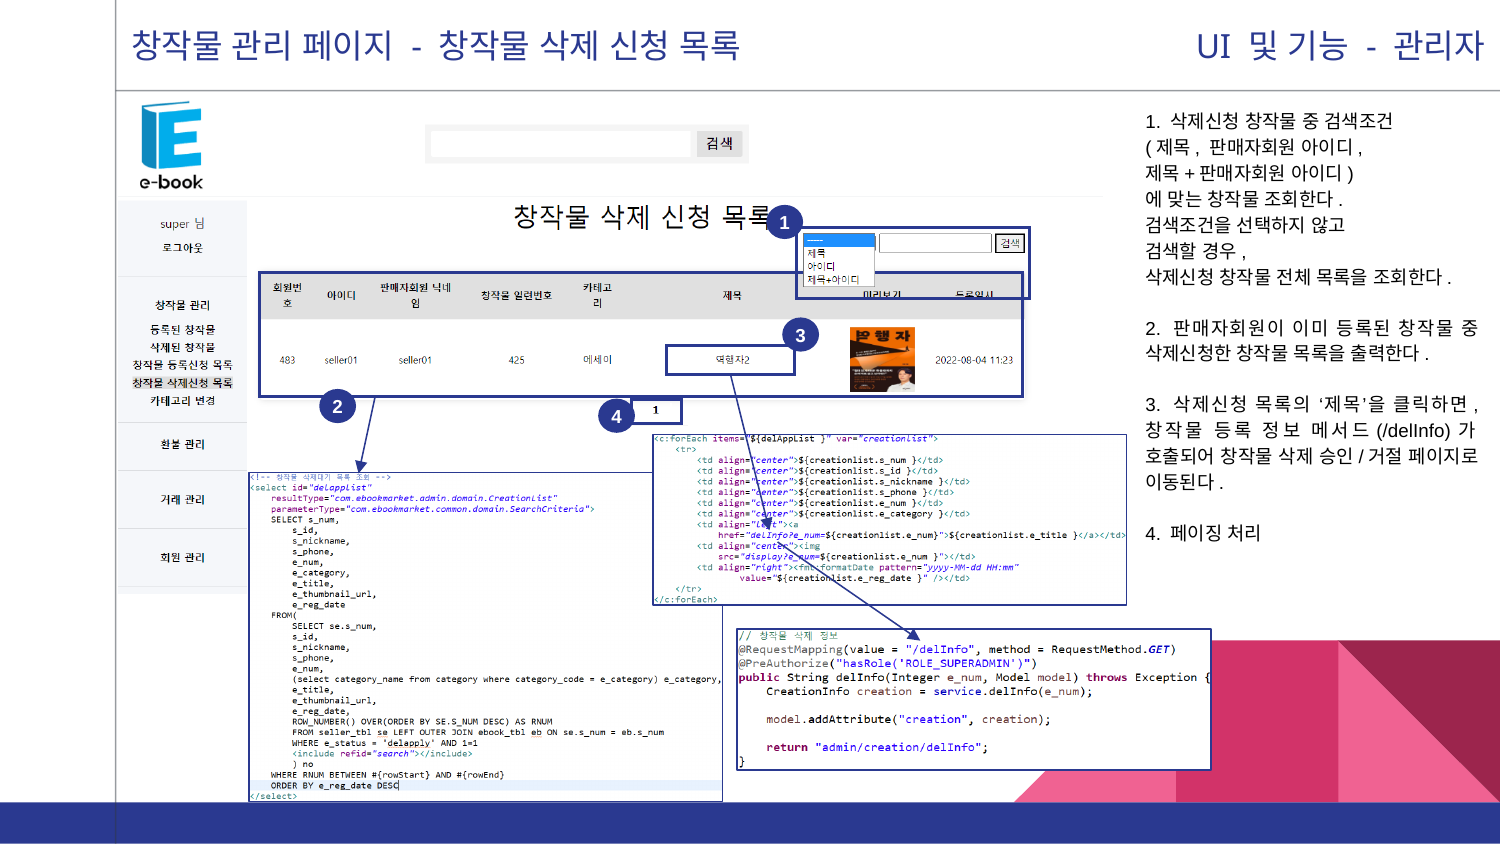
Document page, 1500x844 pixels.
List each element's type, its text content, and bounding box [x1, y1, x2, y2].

picture [737, 629, 1211, 770]
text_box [777, 541, 921, 641]
list 1. 삭제신청 창작물 중 검색조건 (제목, 판매자회원 아이디, 제목+판매자회원 아이디) 에 맞는 창작물 조회한다. 검색조건을 선택하지 않고 검색할 경우, 삭제신청 창작물 전체 목록을 조회한다. 2. 판매자회원이 이미 등록된 창작물 중 삭제신청한 창작물 목록을 출력한다. 3. 삭제신청 목록의 ‘제목’을 클릭하면, 창작물 등록 정보 메서드(/delInfo)가 호출되어 창작물 삭제 승인/거절 페이지로 이동된다. 4. 페이징 처리 [1116, 106, 1479, 627]
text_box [730, 374, 770, 531]
title 창작물 관리 페이지 - 창작물 삭제 신청 목록 [116, 0, 805, 88]
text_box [358, 397, 376, 474]
title UI 및 기능 - 관리자 [1116, 0, 1500, 89]
picture [117, 91, 1127, 801]
